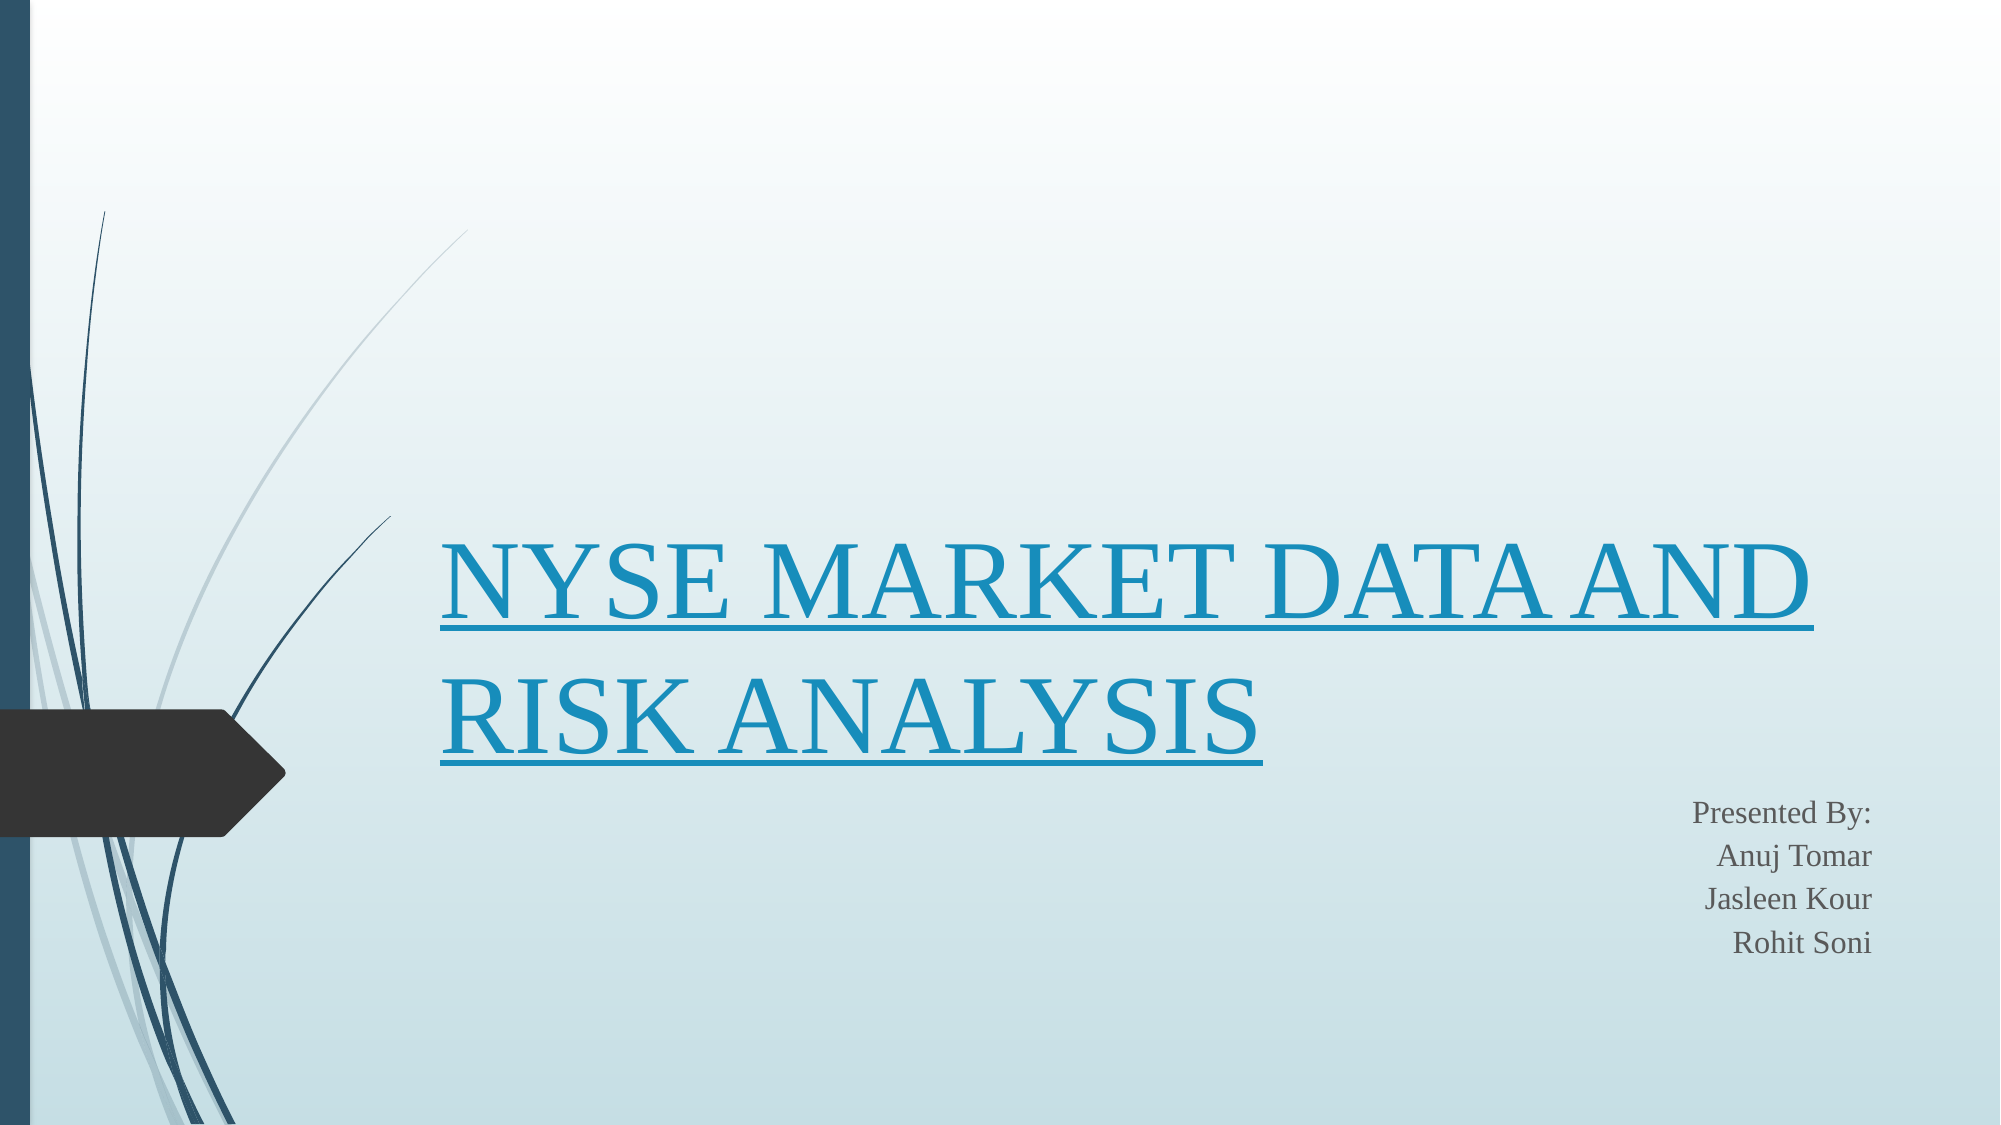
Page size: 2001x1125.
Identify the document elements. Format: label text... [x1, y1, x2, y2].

title NYSE MARKET DATA AND RISK ANALYSIS [424, 412, 1888, 783]
subtitle Presented By: Anuj Tomar Jasleen Kour Rohit Soni [424, 783, 1888, 969]
